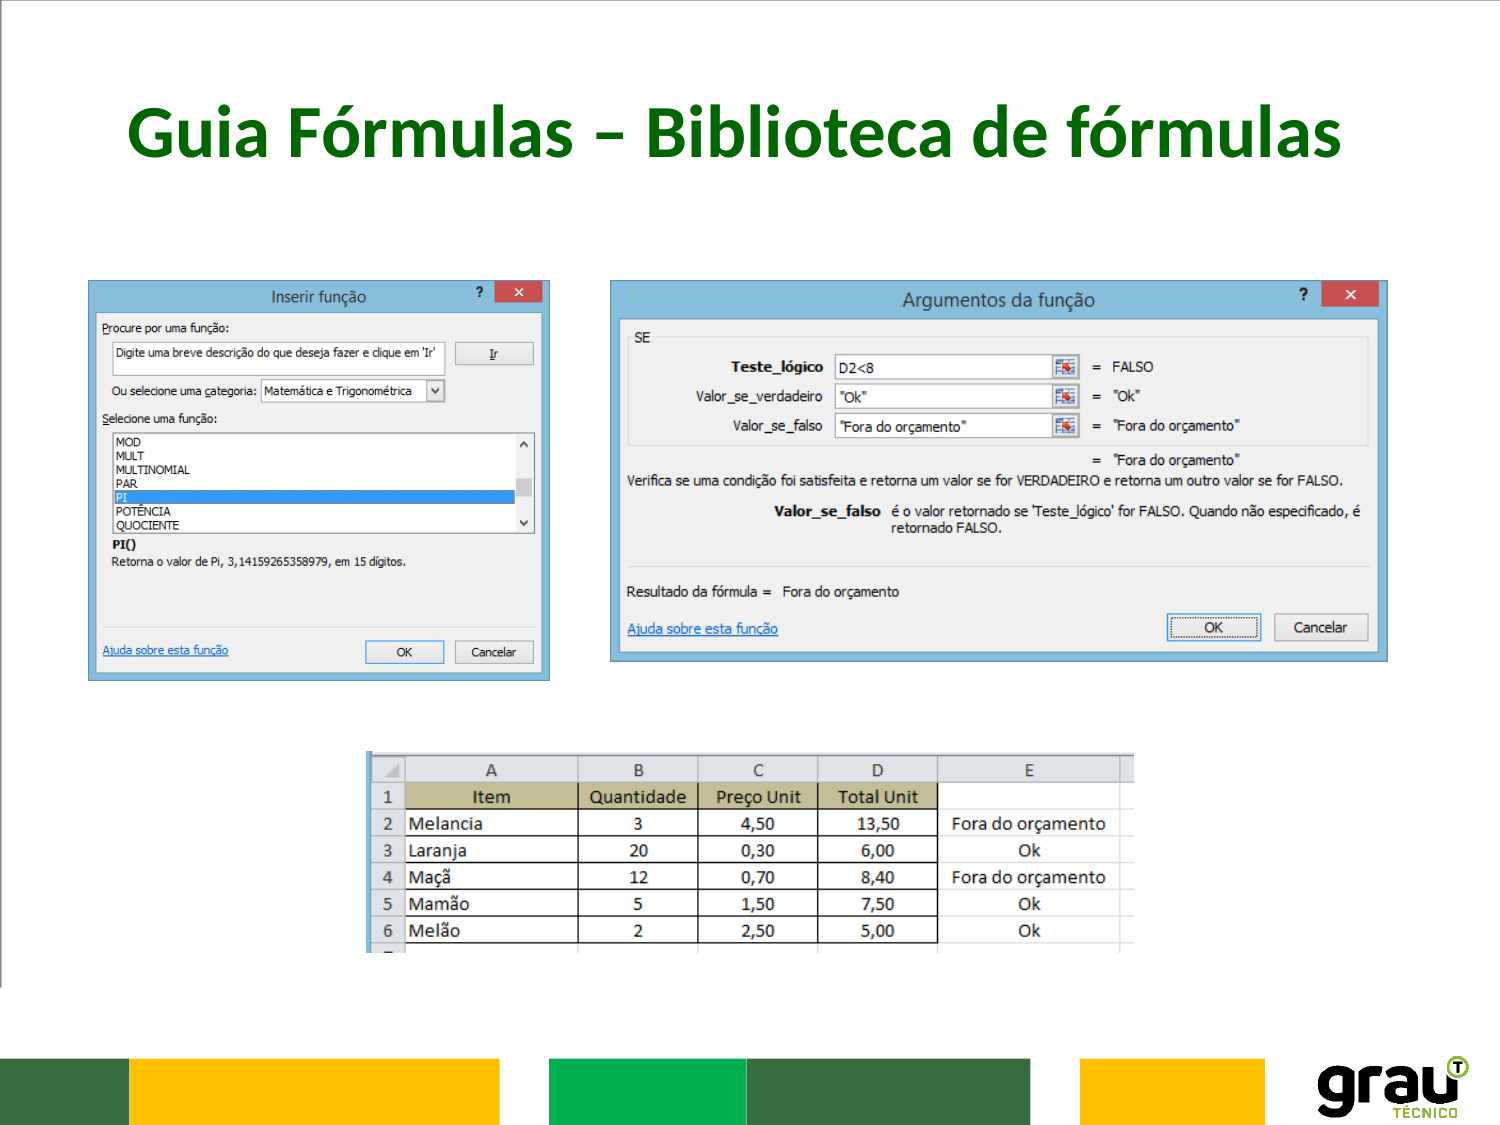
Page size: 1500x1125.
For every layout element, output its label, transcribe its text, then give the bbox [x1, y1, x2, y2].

picture [0, 0, 1500, 987]
picture [1316, 1055, 1470, 1121]
text_box Guia Fórmulas – Biblioteca de fórmulas [112, 7, 1388, 249]
